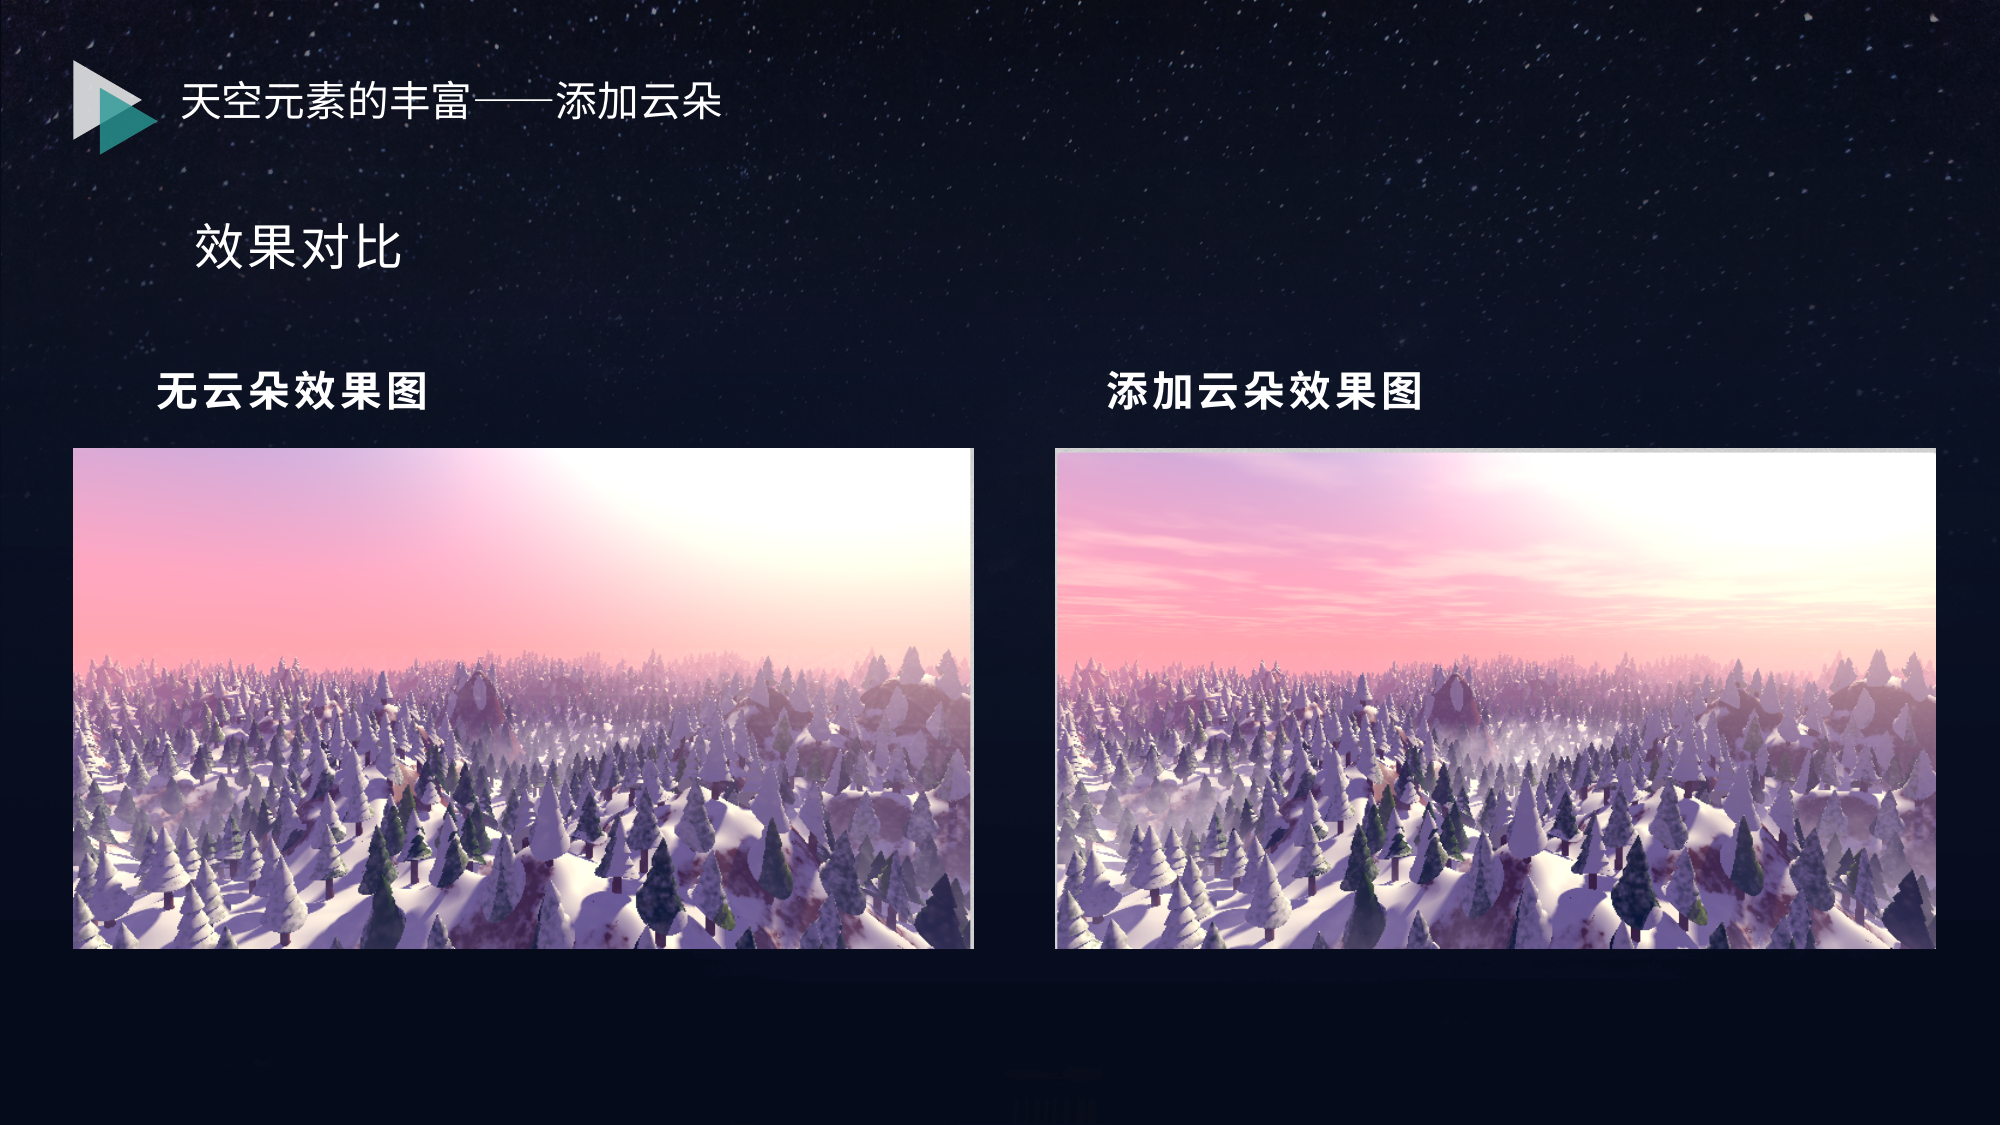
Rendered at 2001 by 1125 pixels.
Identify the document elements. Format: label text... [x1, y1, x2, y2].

text_box 效果对比 [179, 189, 1513, 283]
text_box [73, 60, 158, 155]
picture [0, 0, 2000, 1125]
text_box 无云朵效果图 [141, 357, 1179, 423]
text_box 天空元素的丰富——添加云朵 [165, 67, 747, 132]
text_box 添加云朵效果图 [1179, 357, 2000, 423]
